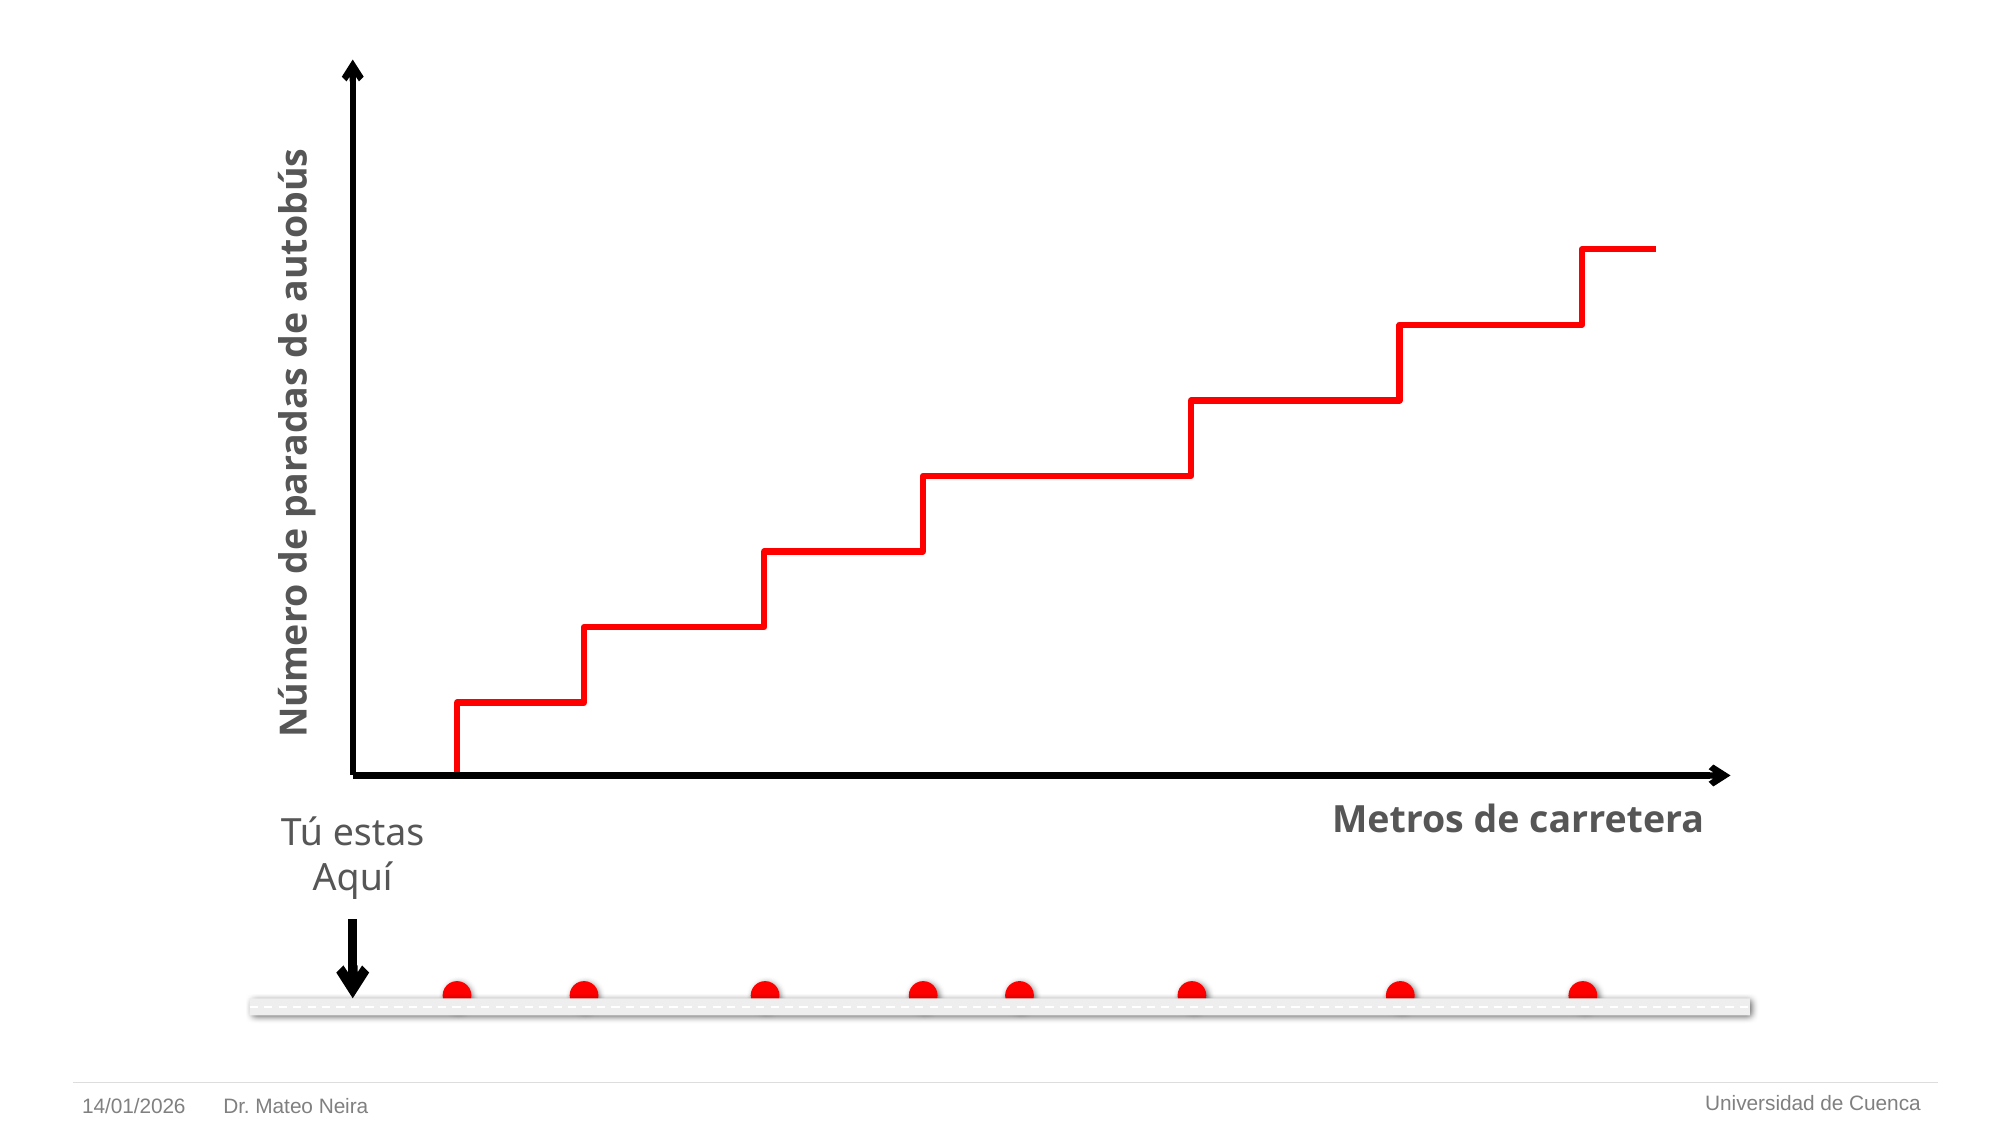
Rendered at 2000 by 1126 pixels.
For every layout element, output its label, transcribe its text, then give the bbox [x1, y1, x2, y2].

text_box [1004, 980, 1035, 994]
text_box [419, 702, 496, 772]
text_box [1223, 401, 1266, 407]
text_box [442, 980, 472, 994]
text_box Número de paradas de autobús [261, 127, 322, 753]
text_box Metros de carretera [1317, 787, 2000, 847]
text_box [1507, 249, 1657, 326]
text_box Tú estas Aquí [265, 800, 440, 906]
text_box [1009, 477, 1025, 482]
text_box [1116, 400, 1266, 477]
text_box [663, 551, 866, 628]
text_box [1325, 324, 1474, 401]
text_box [249, 998, 1751, 1016]
text_box [569, 980, 599, 994]
text_box [908, 980, 939, 994]
text_box [1385, 980, 1416, 994]
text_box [487, 626, 681, 703]
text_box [1418, 326, 1474, 331]
text_box [750, 980, 781, 994]
text_box [1567, 980, 1598, 994]
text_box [821, 475, 1025, 552]
text_box [1176, 980, 1207, 994]
